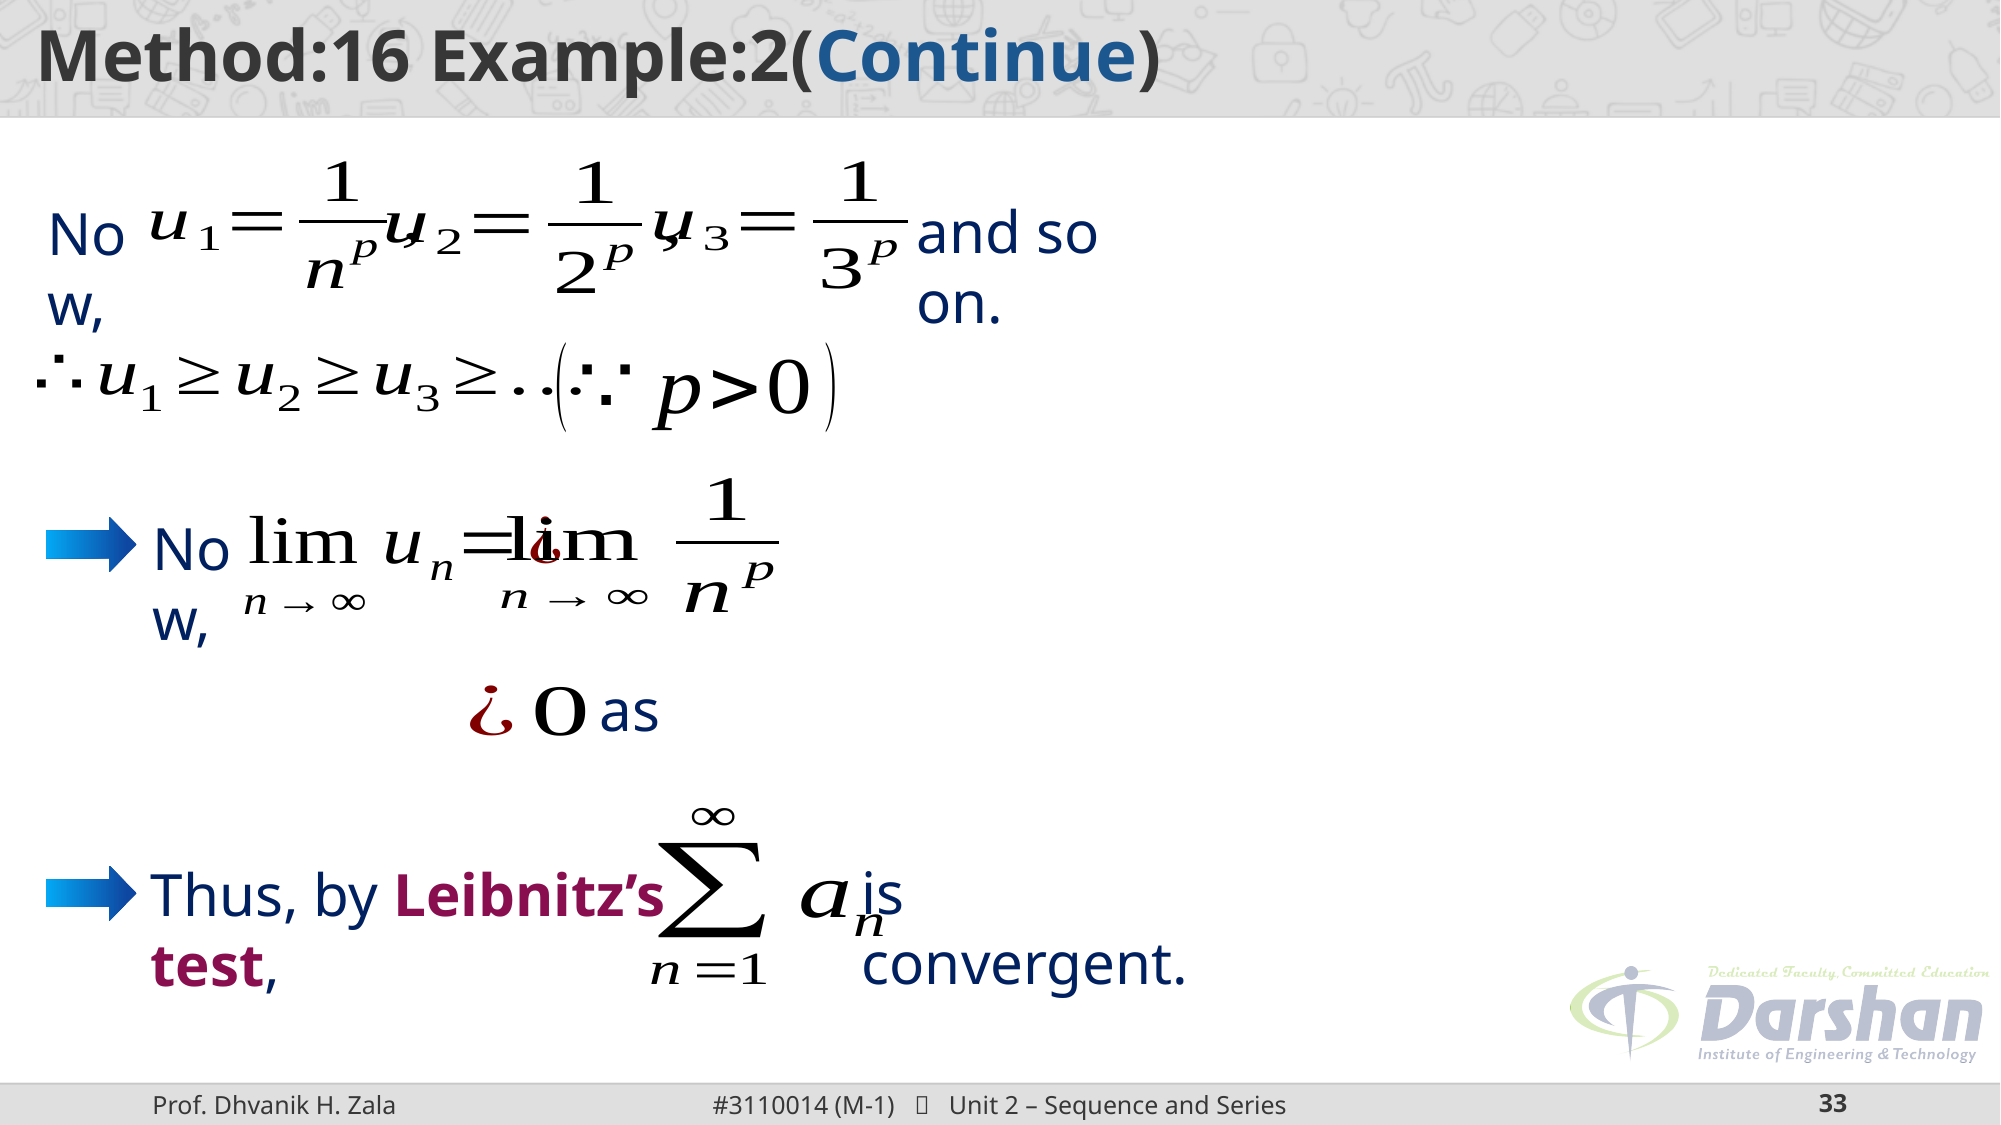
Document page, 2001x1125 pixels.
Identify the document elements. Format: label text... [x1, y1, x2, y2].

text_box and so on. [901, 187, 1200, 278]
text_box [32, 148, 421, 300]
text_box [135, 787, 1208, 995]
text_box [45, 865, 135, 921]
text_box [45, 516, 137, 572]
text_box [137, 503, 565, 625]
